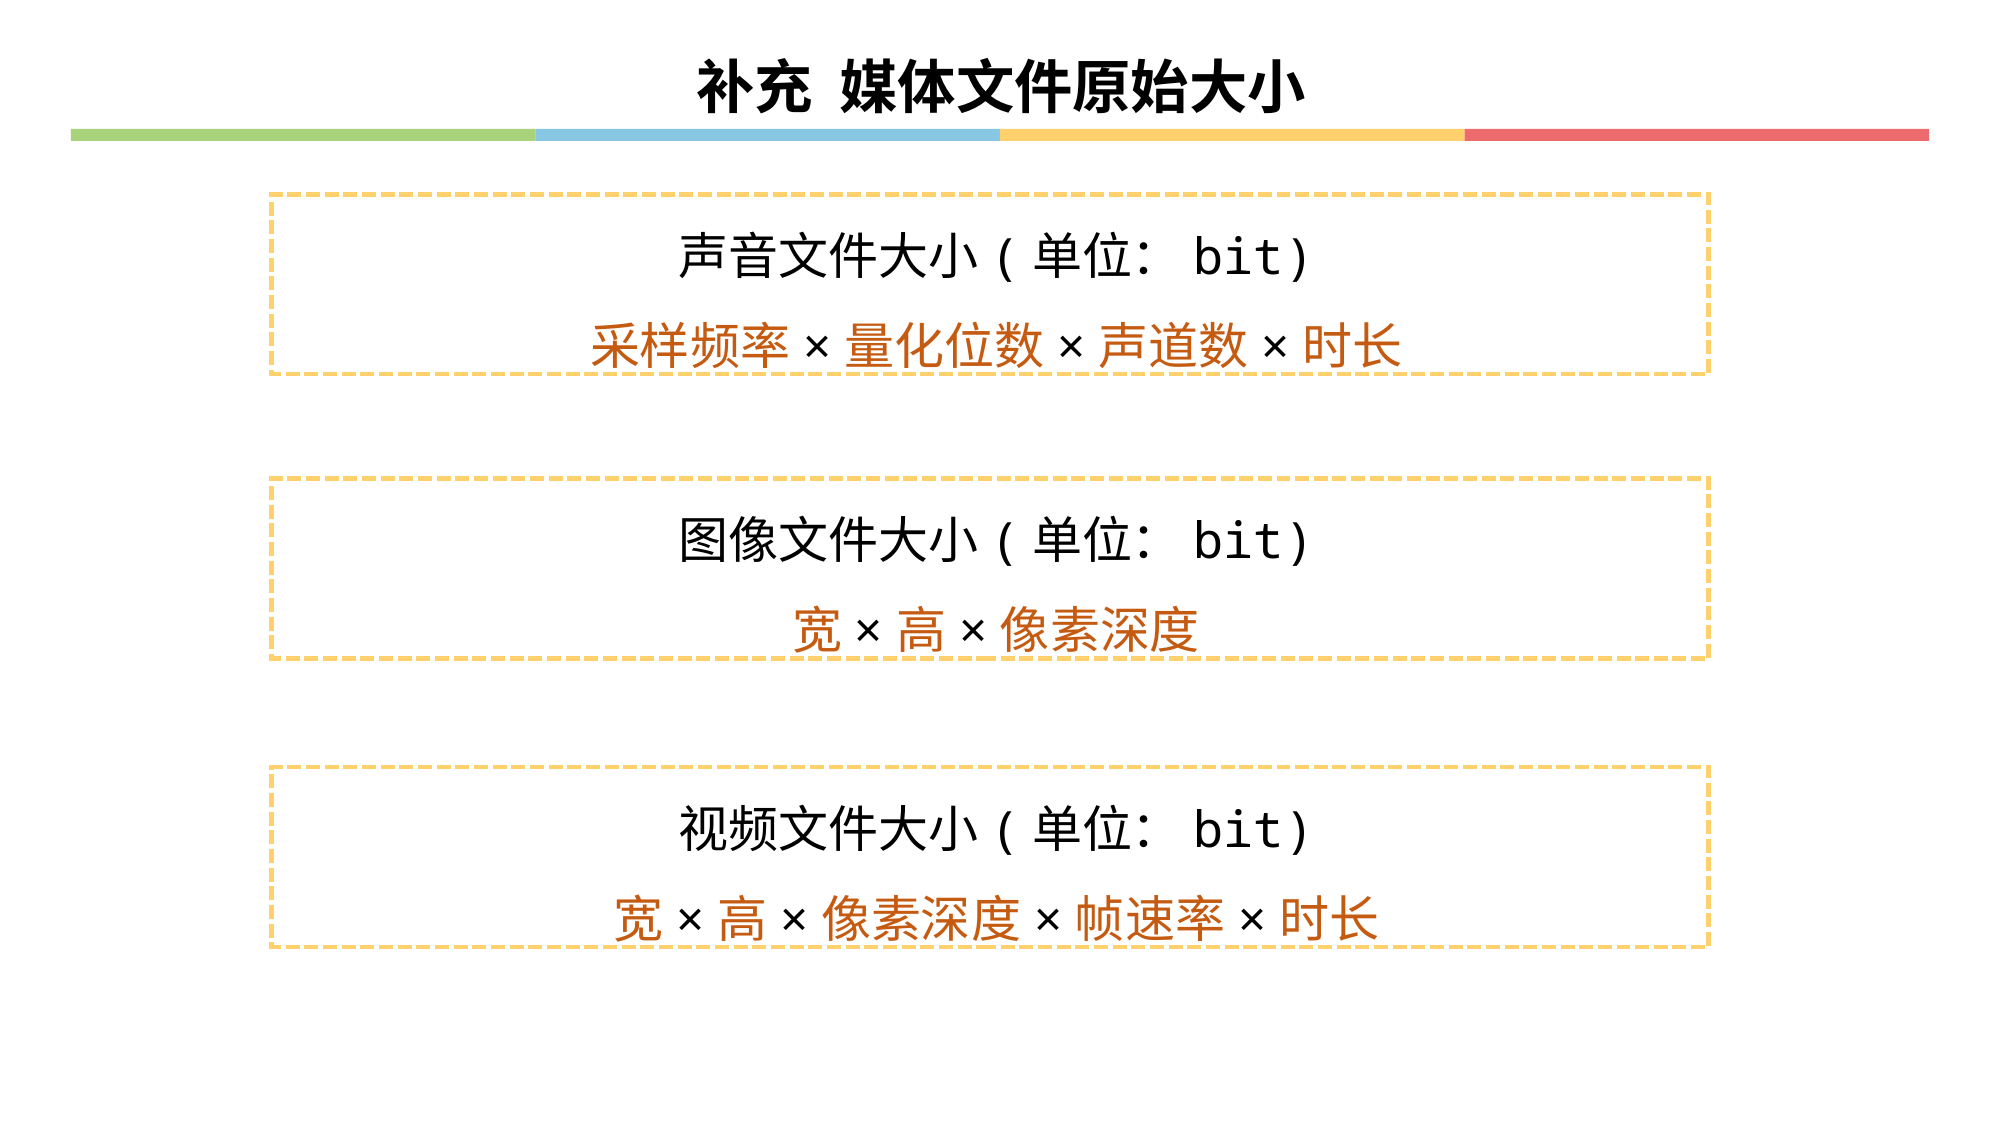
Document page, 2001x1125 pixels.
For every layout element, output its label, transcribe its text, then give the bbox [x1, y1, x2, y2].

text_box 图像文件大小(单位：bit) 宽×高×像素深度 [271, 478, 1709, 659]
text_box 声音文件大小(单位：bit) 采样频率×量化位数×声道数×时长 [271, 194, 1709, 375]
text_box 补充 媒体文件原始大小 [655, 49, 1347, 120]
text_box 视频文件大小(单位：bit) 宽×高×像素深度×帧速率×时长 [271, 767, 1709, 947]
